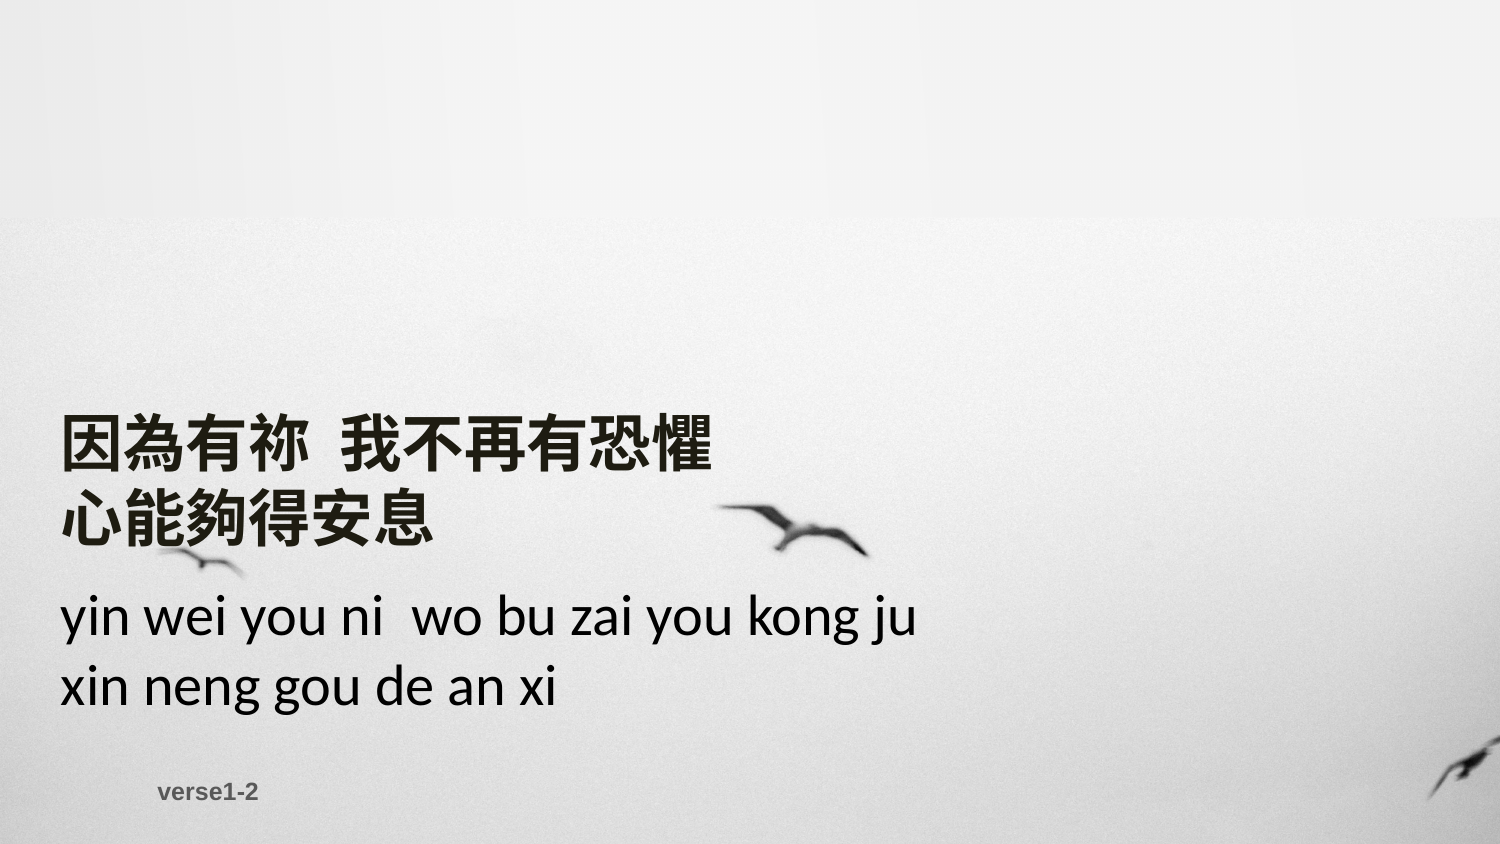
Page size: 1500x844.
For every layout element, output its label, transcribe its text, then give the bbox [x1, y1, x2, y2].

text_box verse1-2 [142, 775, 293, 813]
text_box 因為有祢 我不再有恐懼 心能夠得安息 yin wei you ni wo bu zai you kong ju xin neng gou de an xi [46, 397, 1274, 775]
picture [0, 0, 1500, 844]
